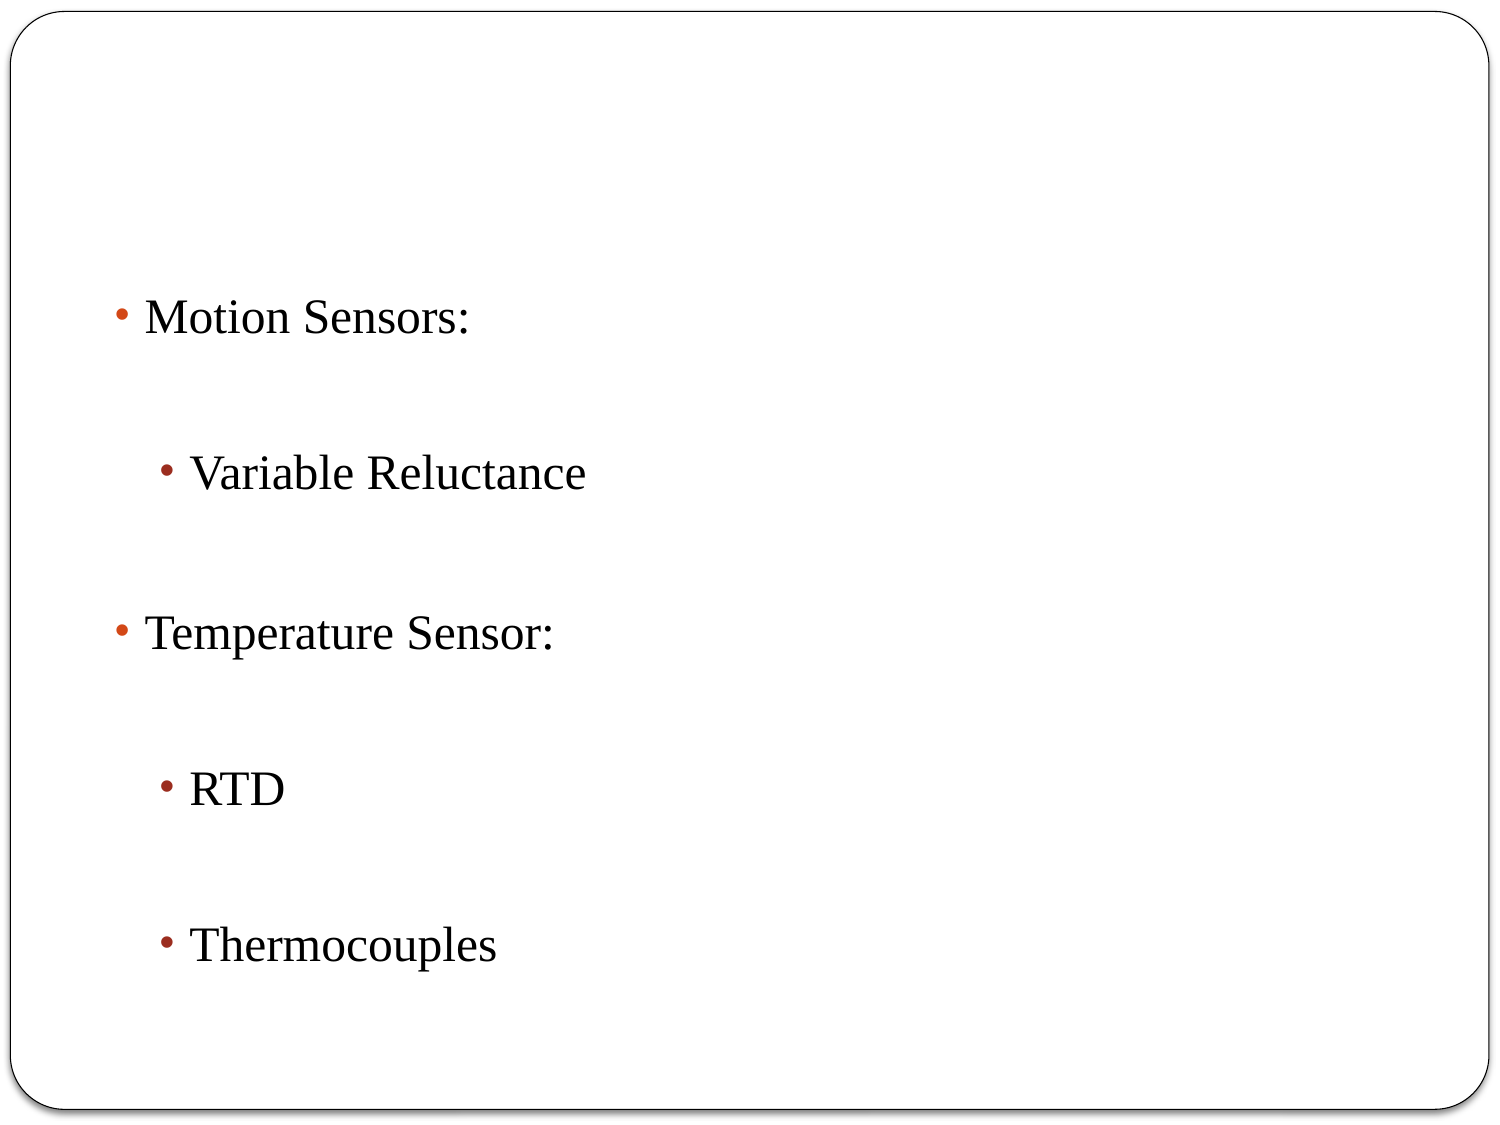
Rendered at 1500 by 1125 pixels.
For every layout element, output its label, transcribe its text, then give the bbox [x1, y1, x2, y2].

list Motion Sensors: Variable Reluctance Temperature Sensor: RTD Thermocouples [99, 187, 1375, 988]
